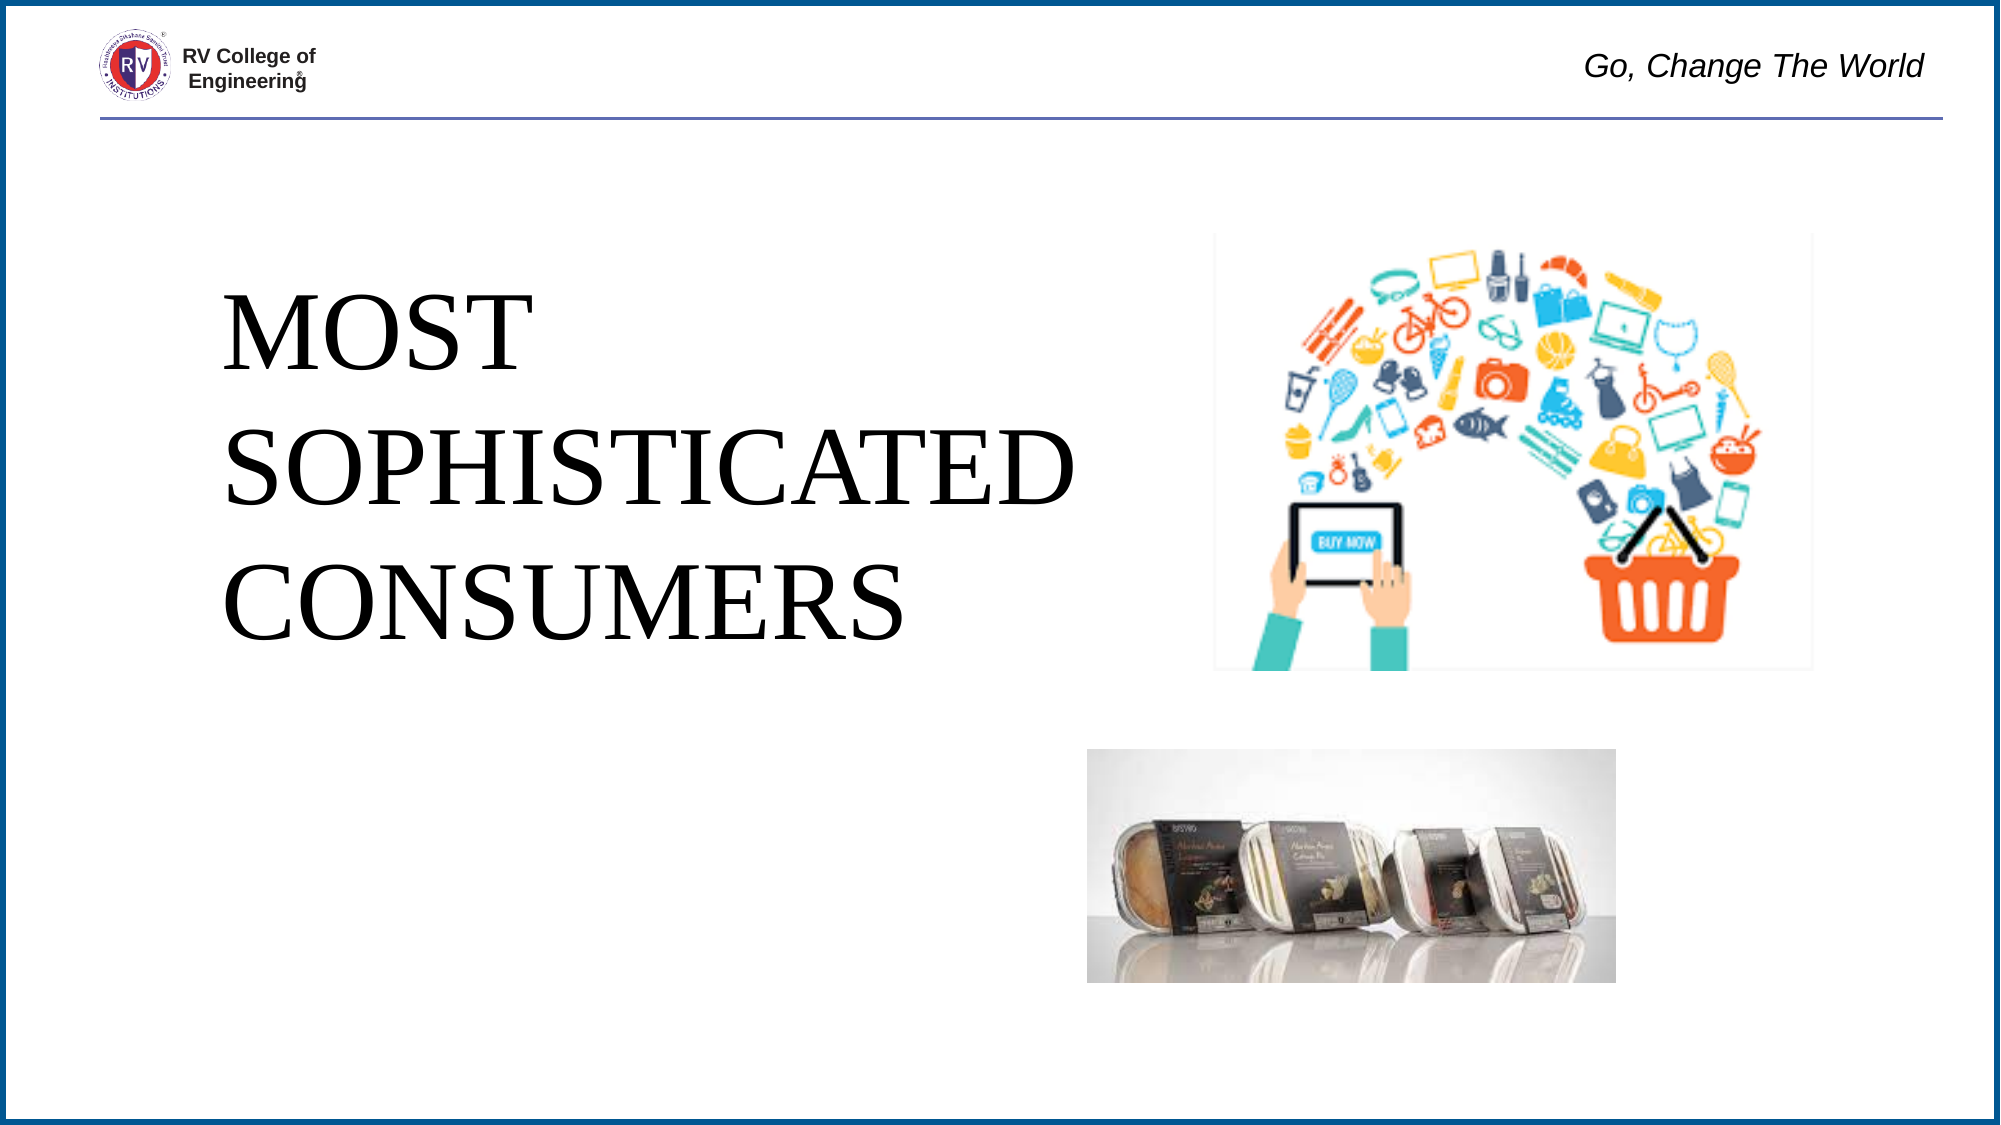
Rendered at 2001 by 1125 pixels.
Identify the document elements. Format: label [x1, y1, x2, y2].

picture [1137, 233, 1903, 672]
text_box [0, 0, 2000, 1125]
picture [1087, 749, 1616, 983]
